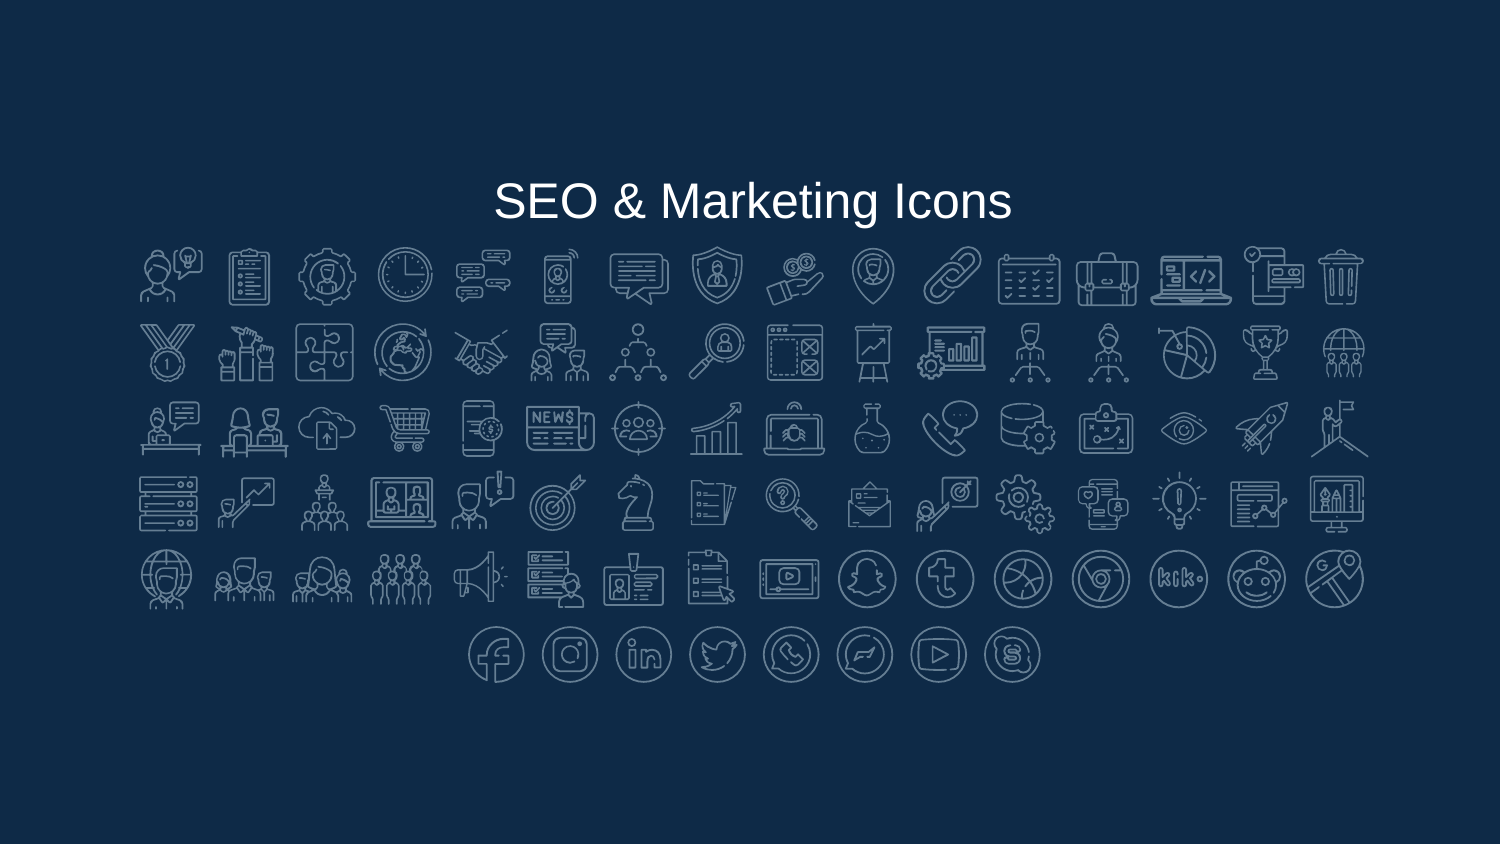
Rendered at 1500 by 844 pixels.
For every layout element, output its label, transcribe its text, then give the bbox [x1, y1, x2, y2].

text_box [1242, 325, 1289, 381]
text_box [139, 323, 196, 383]
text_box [300, 474, 349, 532]
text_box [462, 399, 504, 458]
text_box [217, 477, 275, 529]
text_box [615, 625, 673, 684]
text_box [541, 625, 599, 684]
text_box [1322, 327, 1365, 378]
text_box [453, 551, 509, 603]
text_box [766, 324, 824, 381]
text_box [530, 322, 589, 382]
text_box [1227, 549, 1287, 609]
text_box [1078, 402, 1134, 455]
title SEO & Marketing Icons [175, 153, 1332, 233]
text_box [759, 558, 820, 600]
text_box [995, 474, 1056, 535]
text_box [1234, 401, 1289, 456]
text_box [139, 401, 202, 456]
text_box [1230, 481, 1288, 528]
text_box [762, 625, 820, 684]
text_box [1071, 549, 1131, 609]
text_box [916, 326, 986, 380]
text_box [765, 477, 819, 531]
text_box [219, 407, 290, 459]
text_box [1305, 549, 1365, 609]
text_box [379, 404, 431, 453]
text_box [854, 322, 893, 383]
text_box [617, 473, 655, 532]
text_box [687, 323, 745, 380]
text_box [610, 400, 667, 457]
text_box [298, 247, 357, 306]
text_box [689, 401, 744, 455]
text_box [1158, 326, 1217, 380]
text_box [983, 625, 1041, 684]
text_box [527, 550, 585, 609]
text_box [851, 247, 895, 305]
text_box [1087, 322, 1130, 383]
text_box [1160, 411, 1208, 445]
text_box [915, 549, 975, 609]
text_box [297, 406, 356, 451]
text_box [997, 253, 1061, 305]
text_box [1151, 471, 1207, 531]
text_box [214, 557, 275, 602]
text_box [690, 479, 737, 526]
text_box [525, 405, 596, 452]
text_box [687, 549, 736, 605]
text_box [910, 625, 968, 684]
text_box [1317, 248, 1365, 305]
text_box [763, 401, 826, 456]
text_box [454, 329, 509, 376]
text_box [765, 252, 826, 306]
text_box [916, 476, 979, 533]
text_box [295, 323, 354, 382]
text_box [1310, 399, 1370, 458]
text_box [608, 323, 668, 382]
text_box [291, 556, 353, 603]
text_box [377, 246, 434, 303]
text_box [373, 323, 433, 382]
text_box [217, 326, 275, 382]
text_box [228, 247, 271, 306]
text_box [1000, 402, 1057, 455]
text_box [543, 248, 579, 305]
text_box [836, 625, 894, 684]
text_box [993, 549, 1053, 609]
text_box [451, 470, 515, 530]
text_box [690, 246, 744, 305]
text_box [1077, 478, 1129, 531]
text_box [370, 554, 432, 605]
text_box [921, 245, 984, 305]
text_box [1075, 252, 1139, 307]
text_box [1009, 322, 1051, 383]
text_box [847, 481, 892, 528]
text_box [366, 476, 437, 529]
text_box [139, 246, 203, 303]
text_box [1309, 475, 1365, 533]
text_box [1150, 255, 1233, 306]
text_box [140, 548, 193, 610]
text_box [1243, 245, 1305, 306]
text_box [529, 474, 587, 531]
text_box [609, 253, 670, 306]
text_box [455, 249, 511, 303]
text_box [138, 476, 198, 532]
text_box [468, 626, 525, 683]
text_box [850, 403, 892, 454]
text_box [603, 552, 665, 607]
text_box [1149, 549, 1209, 609]
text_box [688, 625, 747, 684]
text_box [837, 549, 897, 609]
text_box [921, 400, 979, 457]
